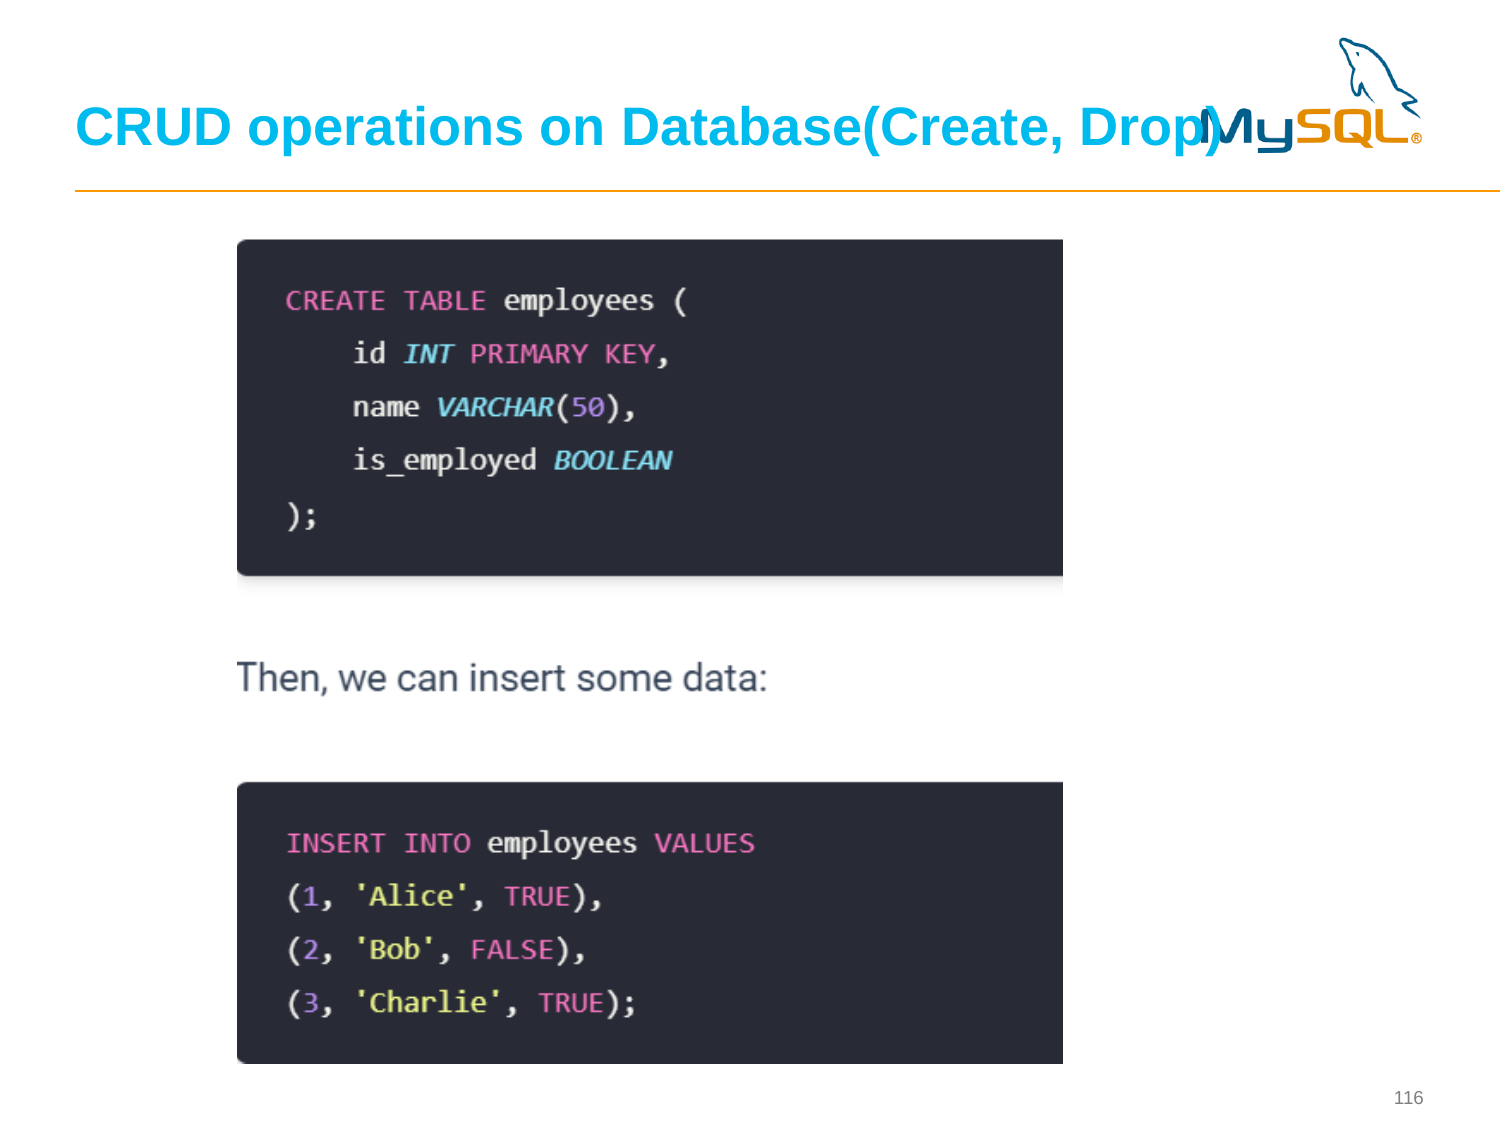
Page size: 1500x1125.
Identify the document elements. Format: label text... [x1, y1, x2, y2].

picture [237, 232, 1063, 1064]
title CRUD operations on Database(Create, Drop) [75, 27, 1422, 157]
